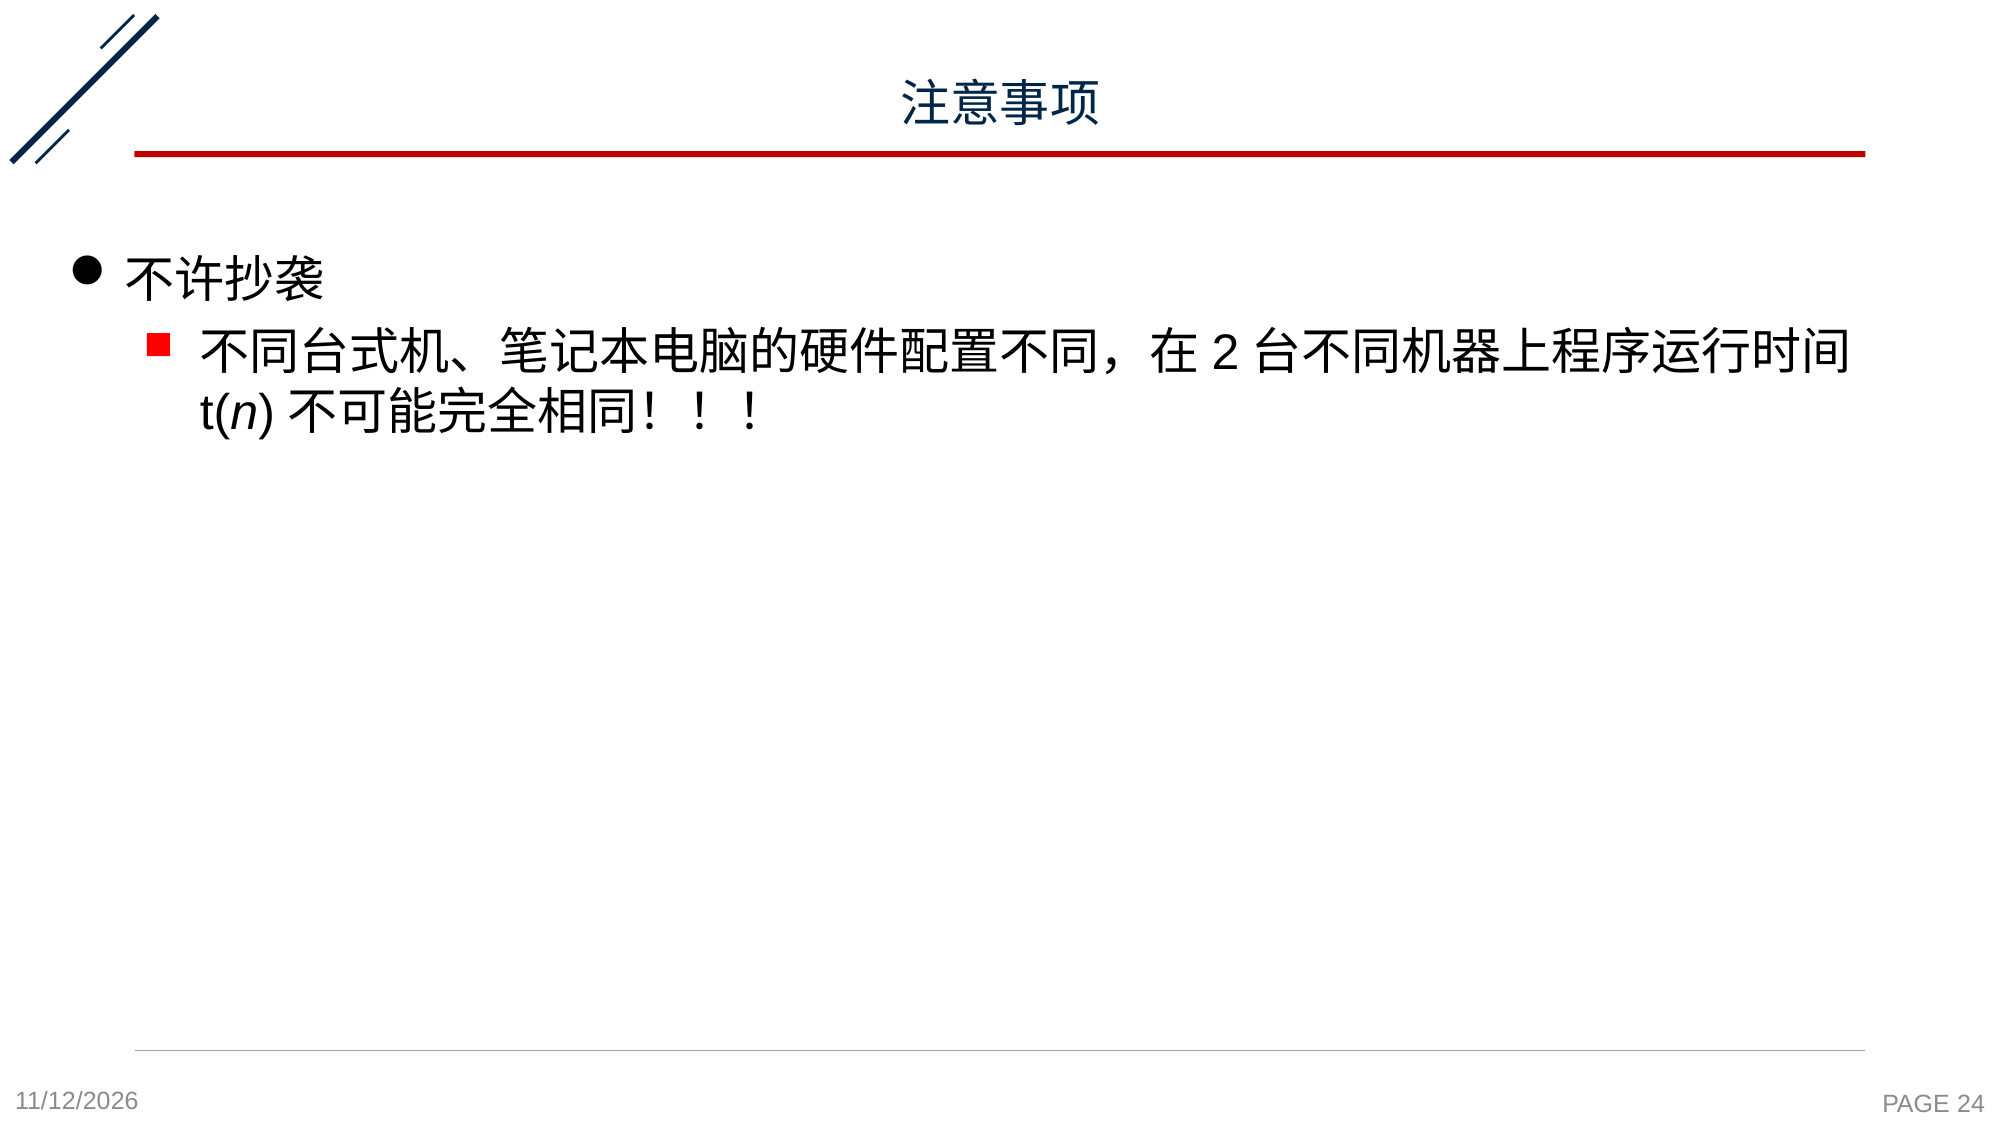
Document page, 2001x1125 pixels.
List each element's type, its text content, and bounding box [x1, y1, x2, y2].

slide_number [0, 1073, 178, 1125]
title 注意事项 [134, 59, 1866, 150]
slide_number PAGE 24 [1783, 1077, 2000, 1125]
text_box 不许抄袭 不同台式机、笔记本电脑的硬件配置不同，在2台不同机器上程序运行时间t(n)不可能完全相同！！！ [53, 233, 1947, 492]
